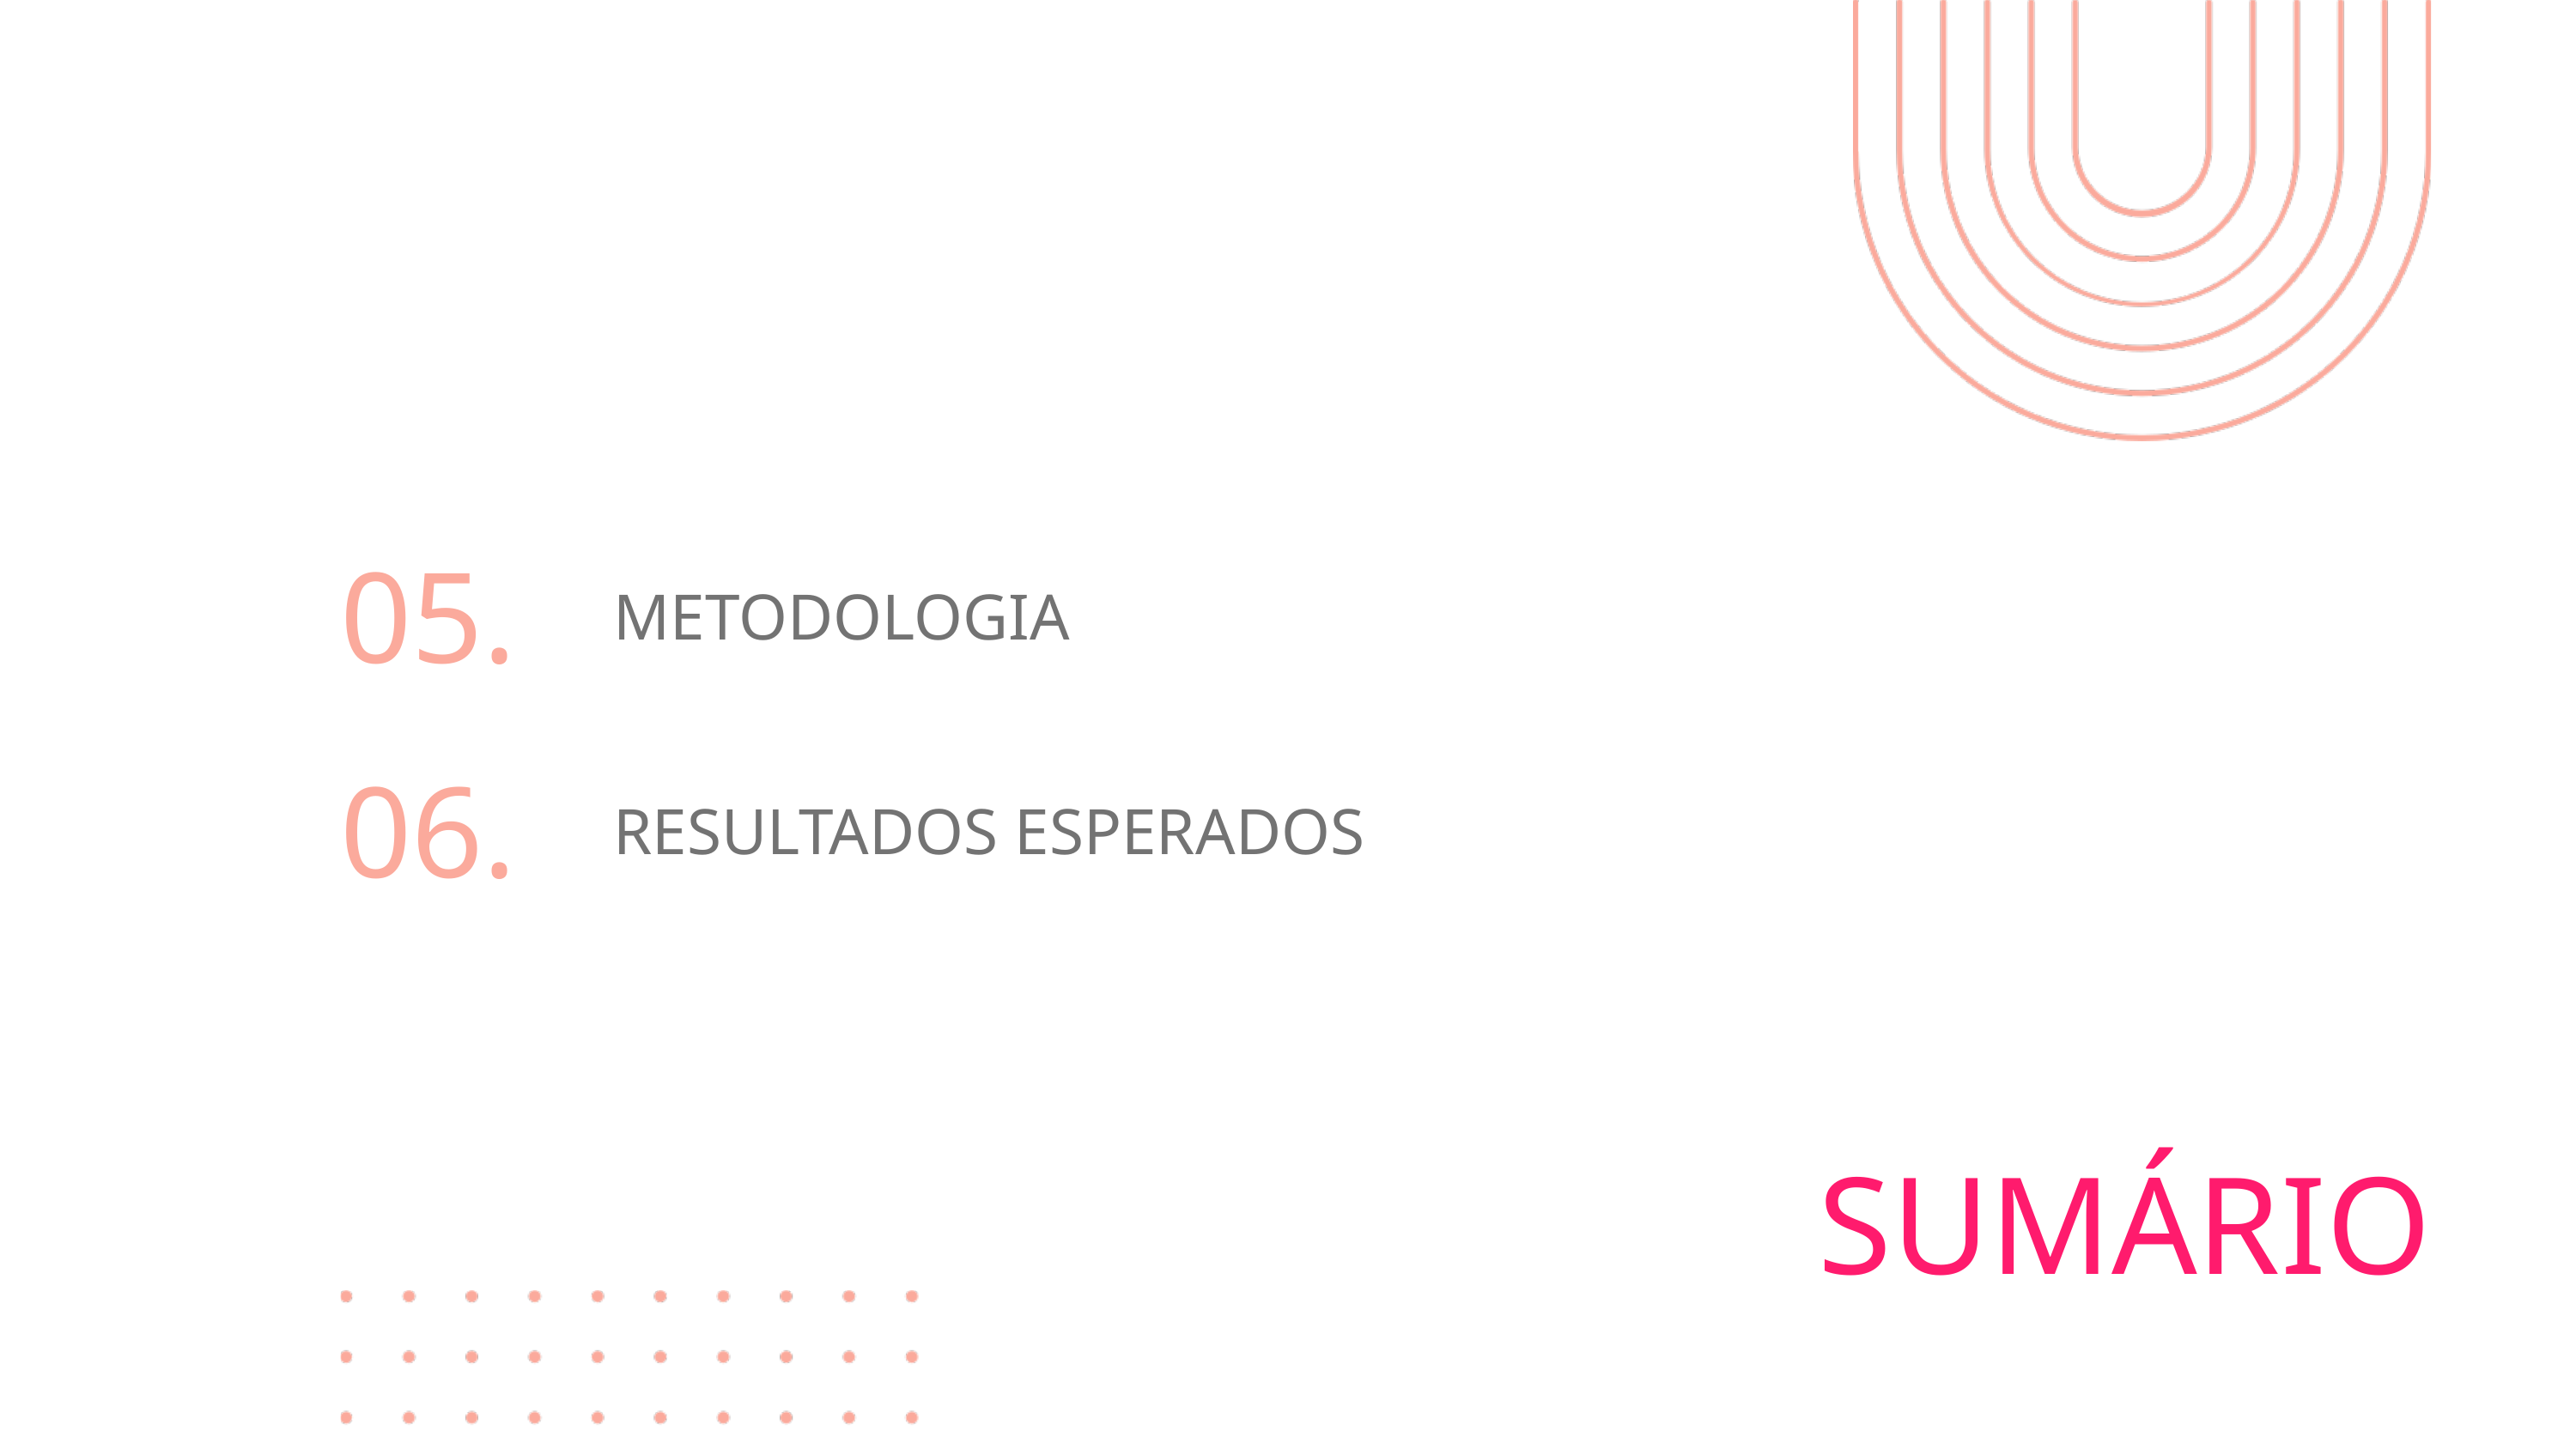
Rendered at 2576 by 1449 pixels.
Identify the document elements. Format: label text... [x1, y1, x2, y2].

text_box METODOLOGIA [613, 584, 1561, 653]
text_box [1853, 0, 2432, 441]
text_box 06. [340, 764, 614, 903]
text_box RESULTADOS ESPERADOS [613, 797, 1561, 867]
text_box 05. [340, 550, 614, 688]
text_box SUMÁRIO [1656, 1153, 2432, 1301]
text_box [340, 1290, 919, 1449]
